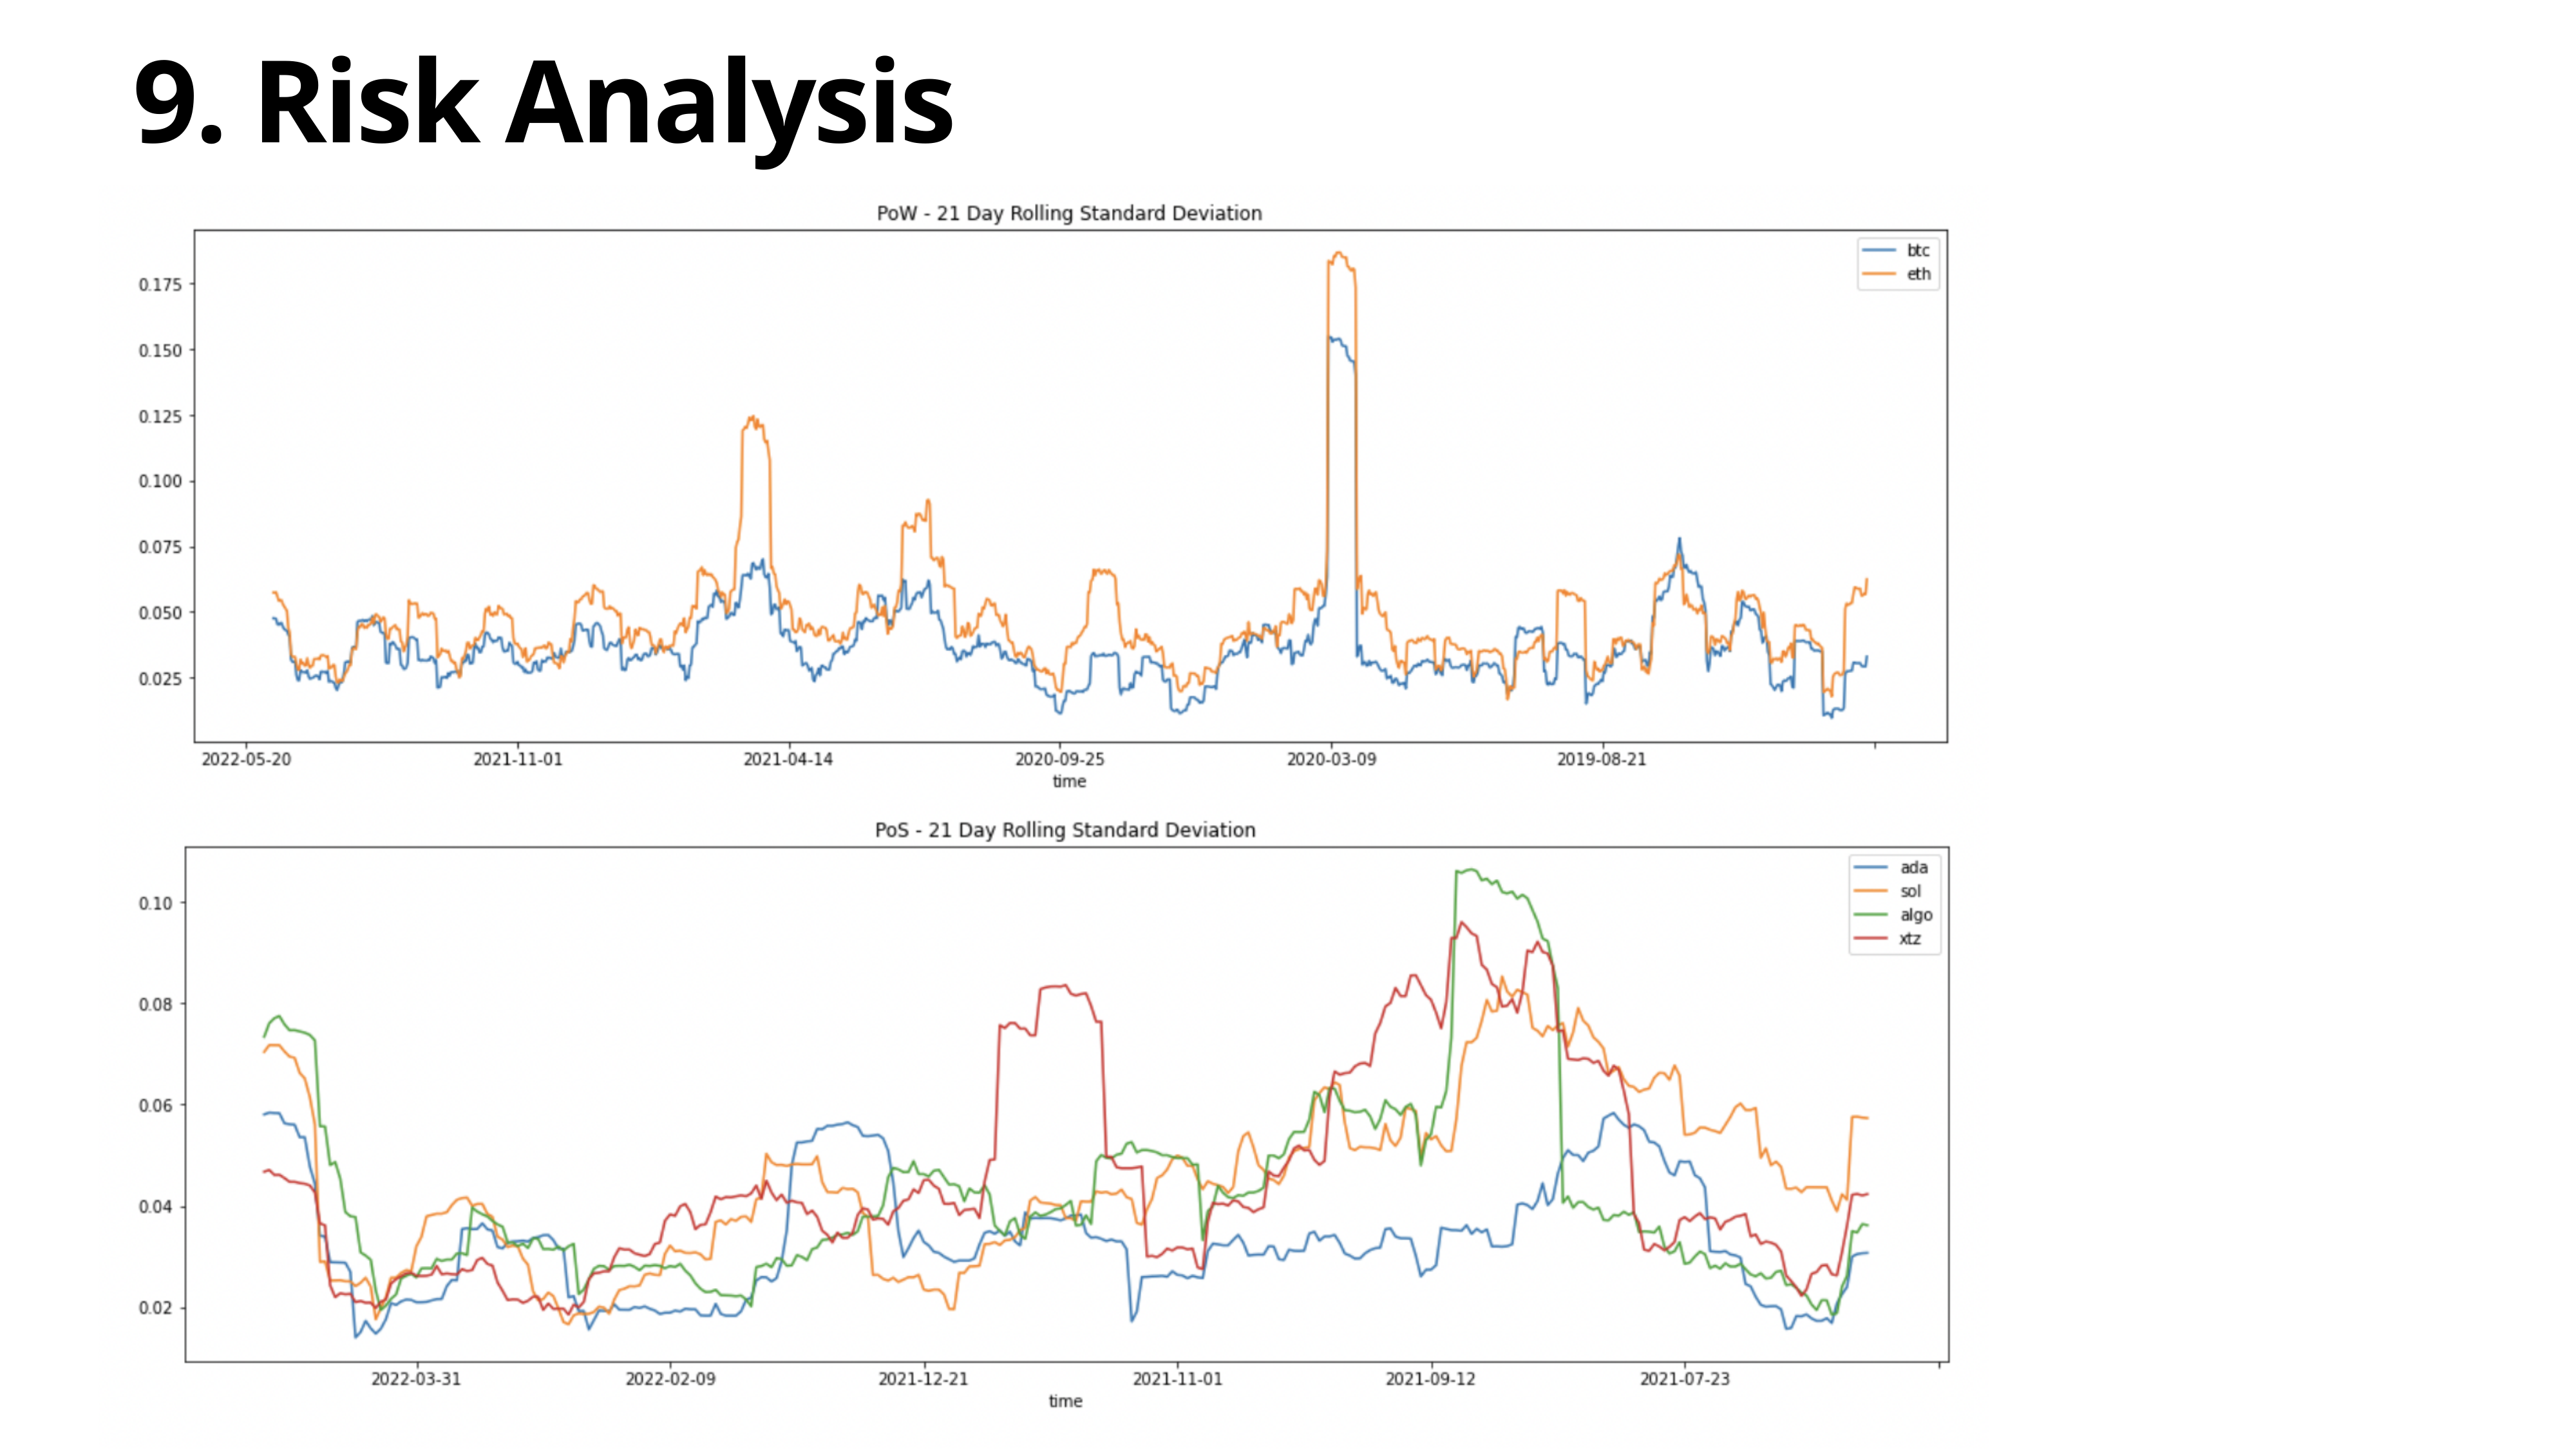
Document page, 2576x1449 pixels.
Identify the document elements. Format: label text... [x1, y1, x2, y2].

picture [97, 185, 1989, 1449]
title 9. Risk Analysis [127, 49, 2449, 202]
